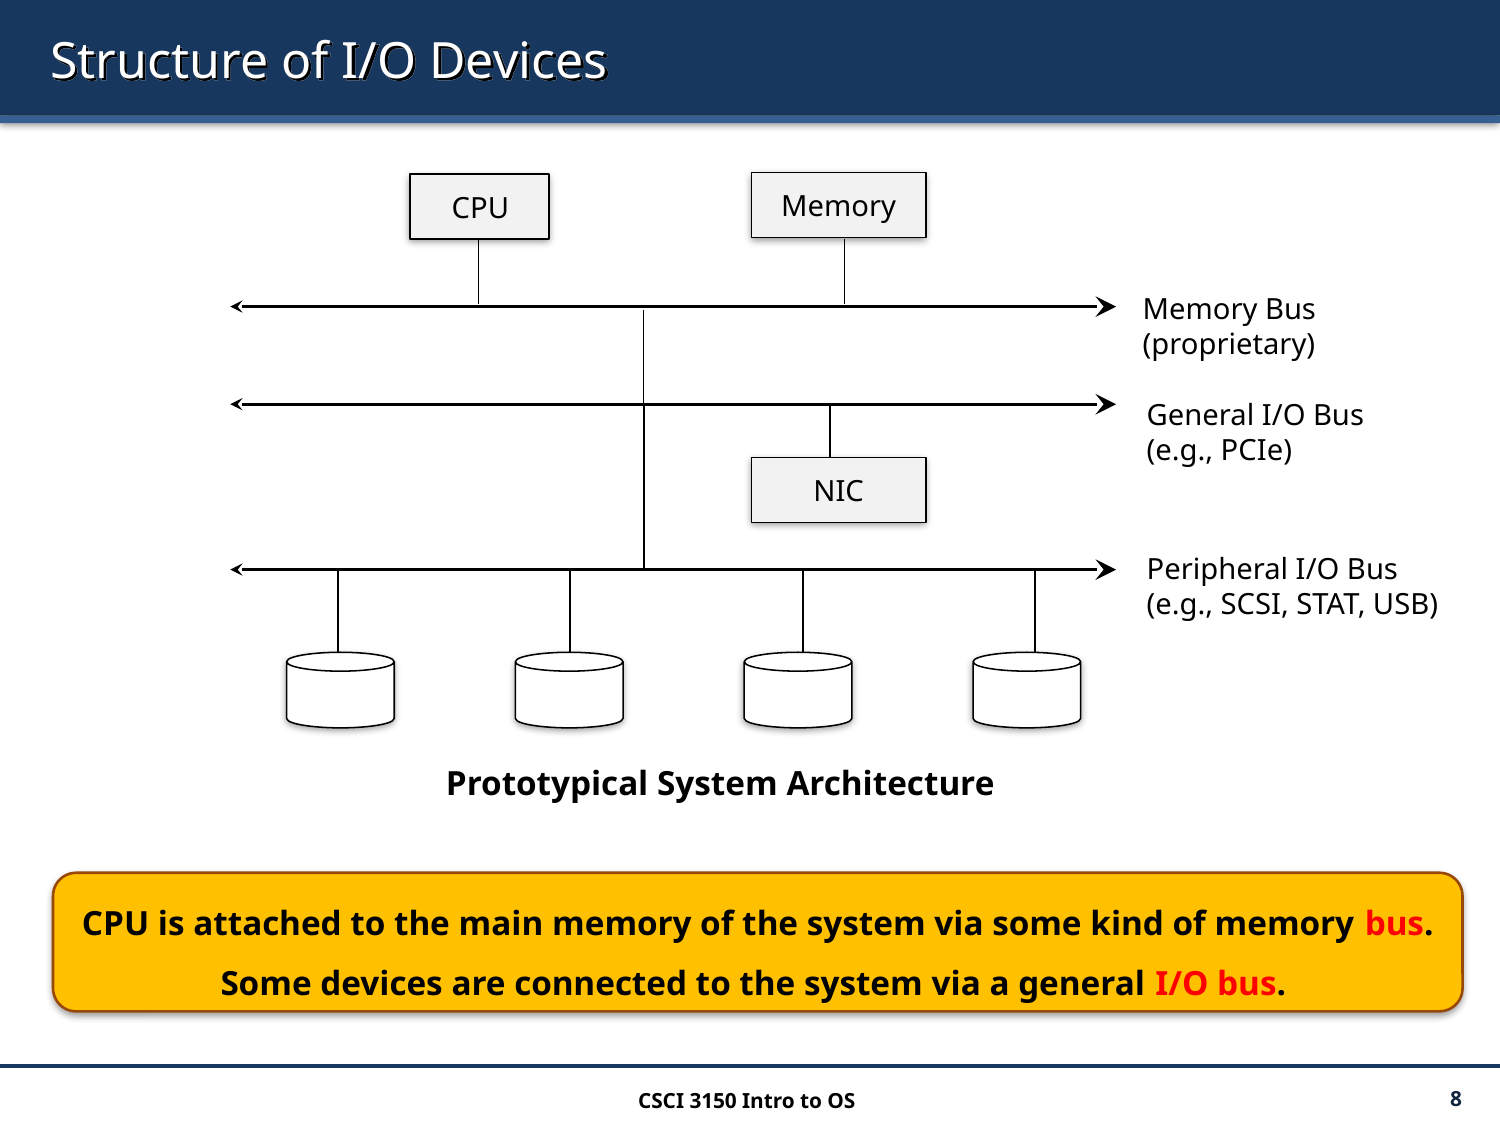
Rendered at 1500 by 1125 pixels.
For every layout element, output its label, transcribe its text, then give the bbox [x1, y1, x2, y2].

text_box General I/O Bus (e.g., PCIe) [1131, 389, 1404, 474]
text_box = 100MB / 105(MB/s) = 950ms [979, 656, 1075, 668]
text_box Memory Bus (proprietary) [1127, 282, 1369, 368]
text_box Prototypical System Architecture [430, 754, 1014, 810]
footer CSCI 3150 Intro to OS [497, 1079, 997, 1117]
text_box [283, 649, 398, 731]
text_box NIC [748, 454, 929, 525]
text_box [741, 649, 856, 731]
text_box CPU [407, 171, 552, 242]
text_box = 9ms [750, 656, 846, 668]
title Structure of I/O Devices [34, 10, 1477, 107]
text_box [292, 656, 388, 668]
text_box = 7,200 RPM(= 120RPS = 8ms / 1 rotation) / 2 = 4ms [521, 656, 617, 668]
text_box [512, 649, 627, 731]
slide_number 8 [1306, 1081, 1483, 1118]
text_box Memory [748, 169, 929, 241]
text_box CPU is attached to the main memory of the system via some kind of memory bus. Some devices are connected to the system via a general I/O bus. [49, 869, 1466, 1015]
text_box [969, 649, 1084, 731]
text_box Peripheral I/O Bus (e.g., SCSI, STAT, USB) [1131, 542, 1463, 628]
